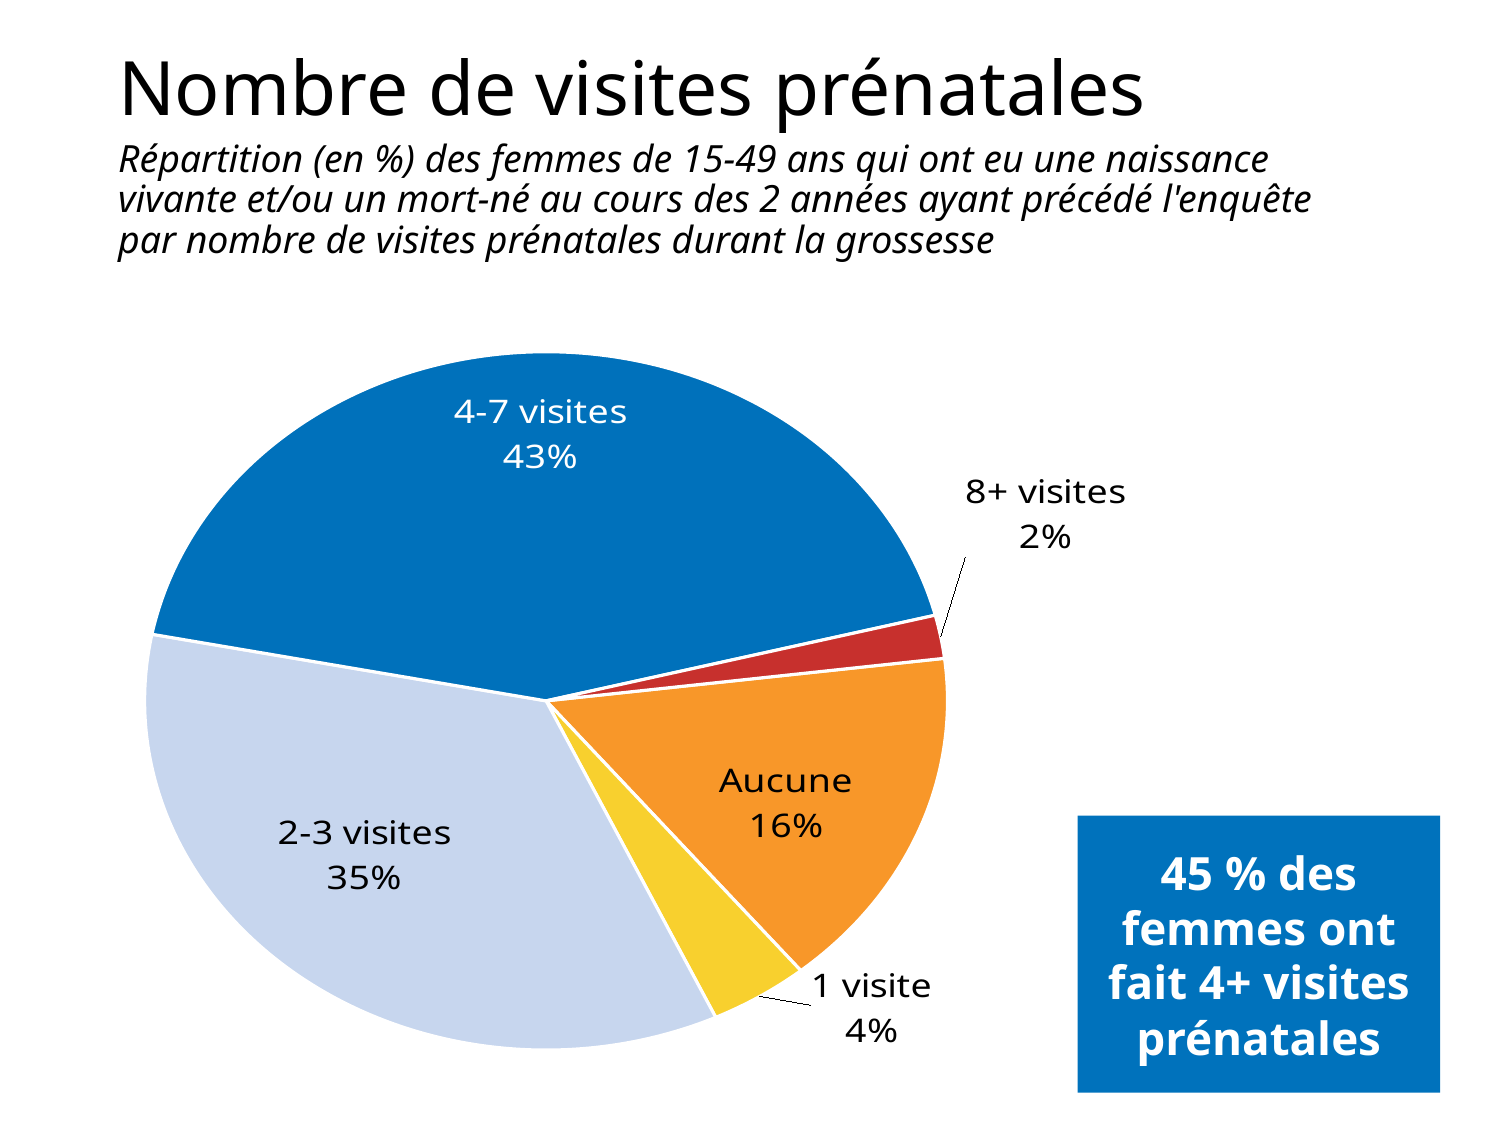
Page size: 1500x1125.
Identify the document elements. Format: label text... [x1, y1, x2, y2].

text_box 45 % des femmes ont fait 4+ visites prénatales [1381, 815, 1441, 1093]
list Répartition (en %) des femmes de 15-49 ans qui ont eu une naissance vivante et/ou un mort-né au cours des 2 années ayant précédé l'enquête par nombre de visites prénatales durant la grossesse [103, 132, 1355, 254]
title Nombre de visites prénatales [103, 25, 1397, 157]
chart [65, 254, 1381, 1093]
